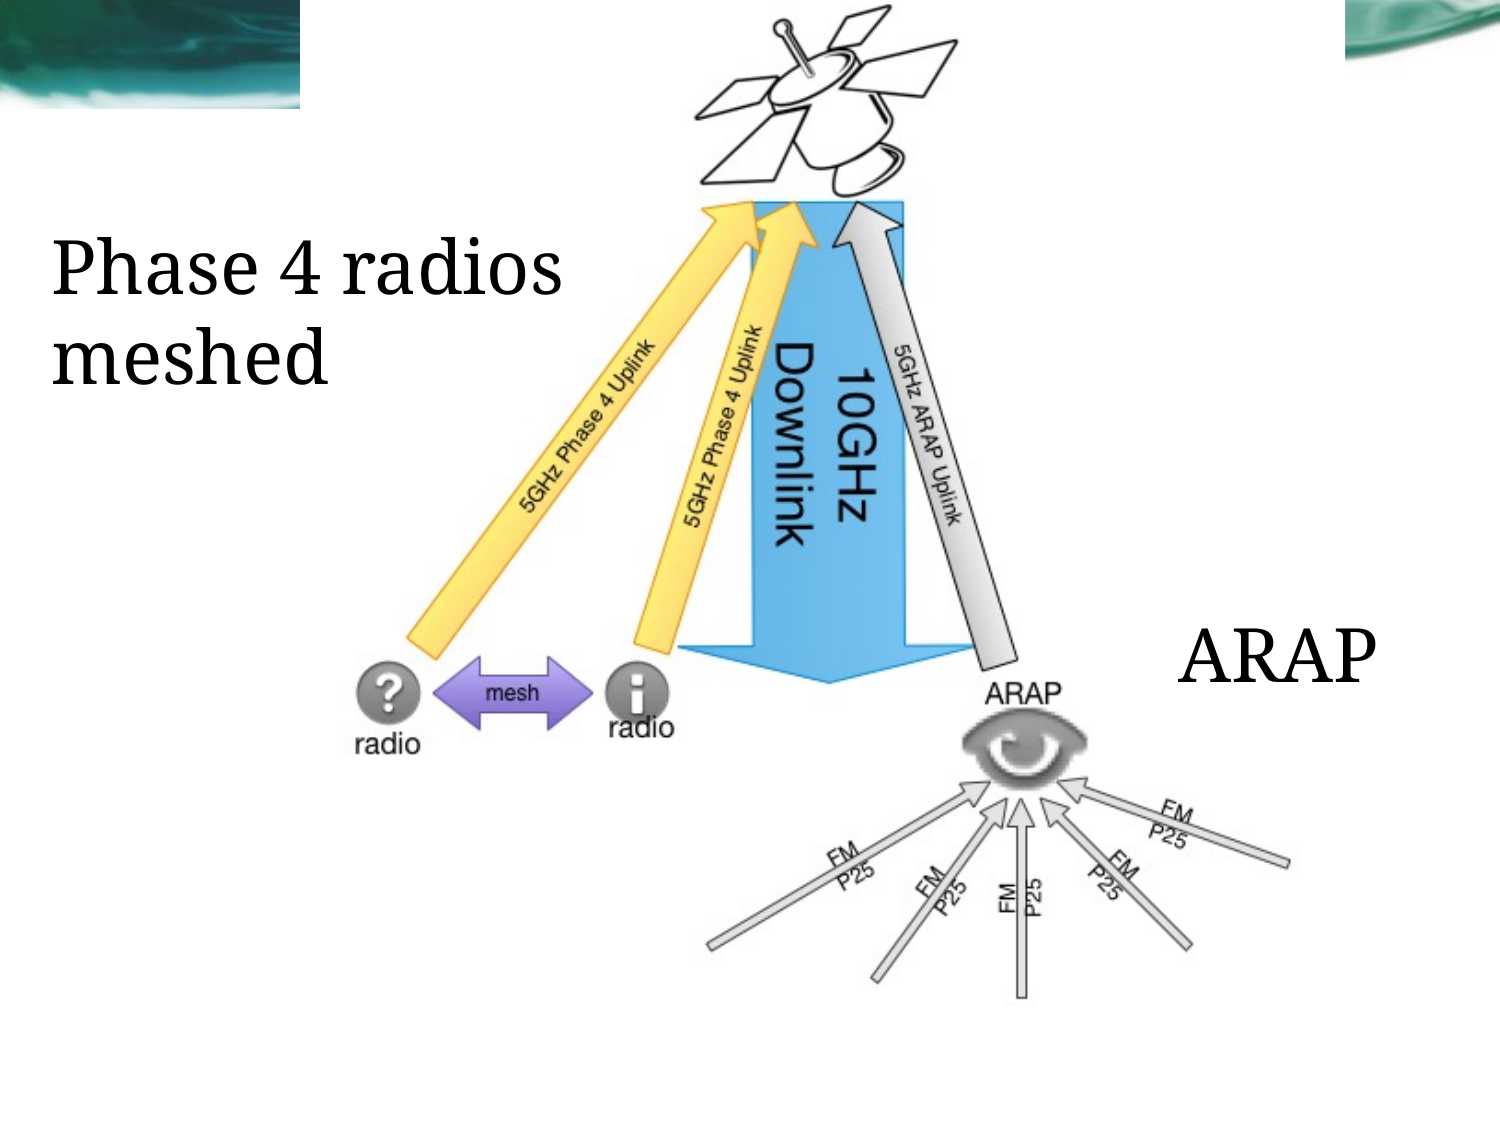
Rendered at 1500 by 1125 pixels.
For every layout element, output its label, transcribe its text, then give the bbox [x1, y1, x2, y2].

text_box ARAP [1351, 599, 1395, 705]
text_box Phase 4 radios meshed [36, 212, 292, 408]
picture [0, 0, 1500, 1125]
